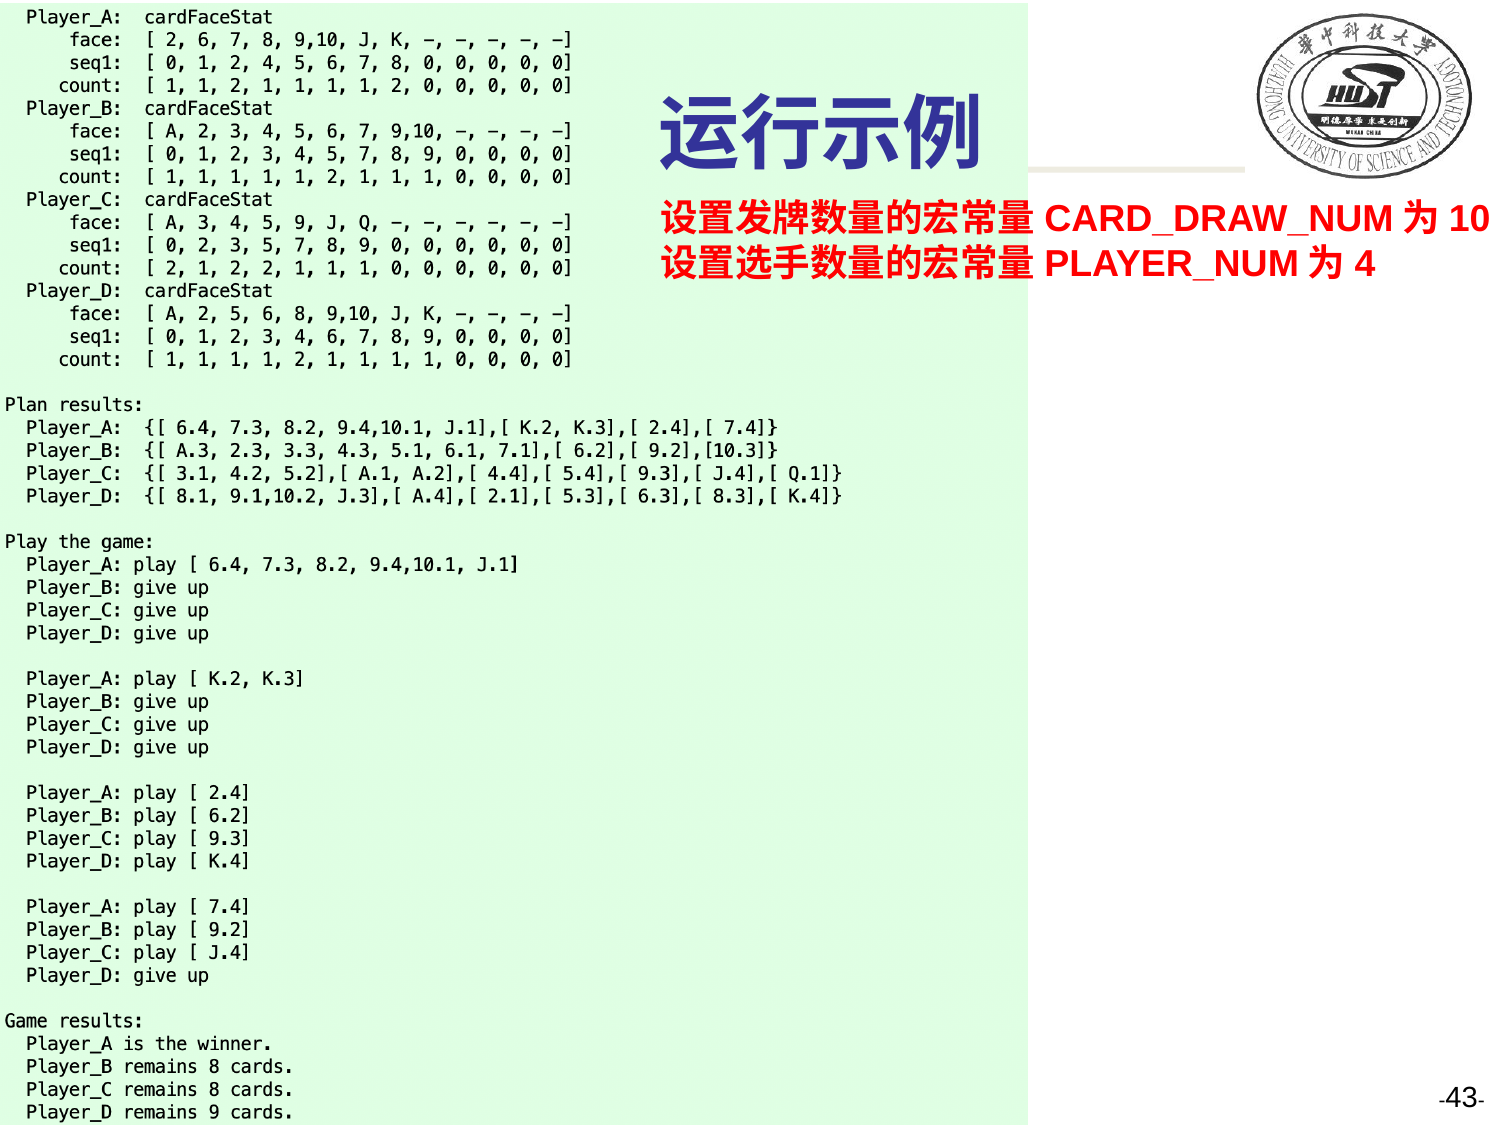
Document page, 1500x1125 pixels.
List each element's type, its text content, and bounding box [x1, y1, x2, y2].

slide_number -- [1149, 1070, 1500, 1125]
title 运行示例 [1032, 69, 1500, 187]
picture [1245, 12, 1477, 69]
text_box 设置发牌数量的宏常量CARD_DRAW_NUM为10 设置选手数量的宏常量PLAYER_NUM为4 [1032, 187, 1500, 337]
picture [0, 3, 1028, 1125]
